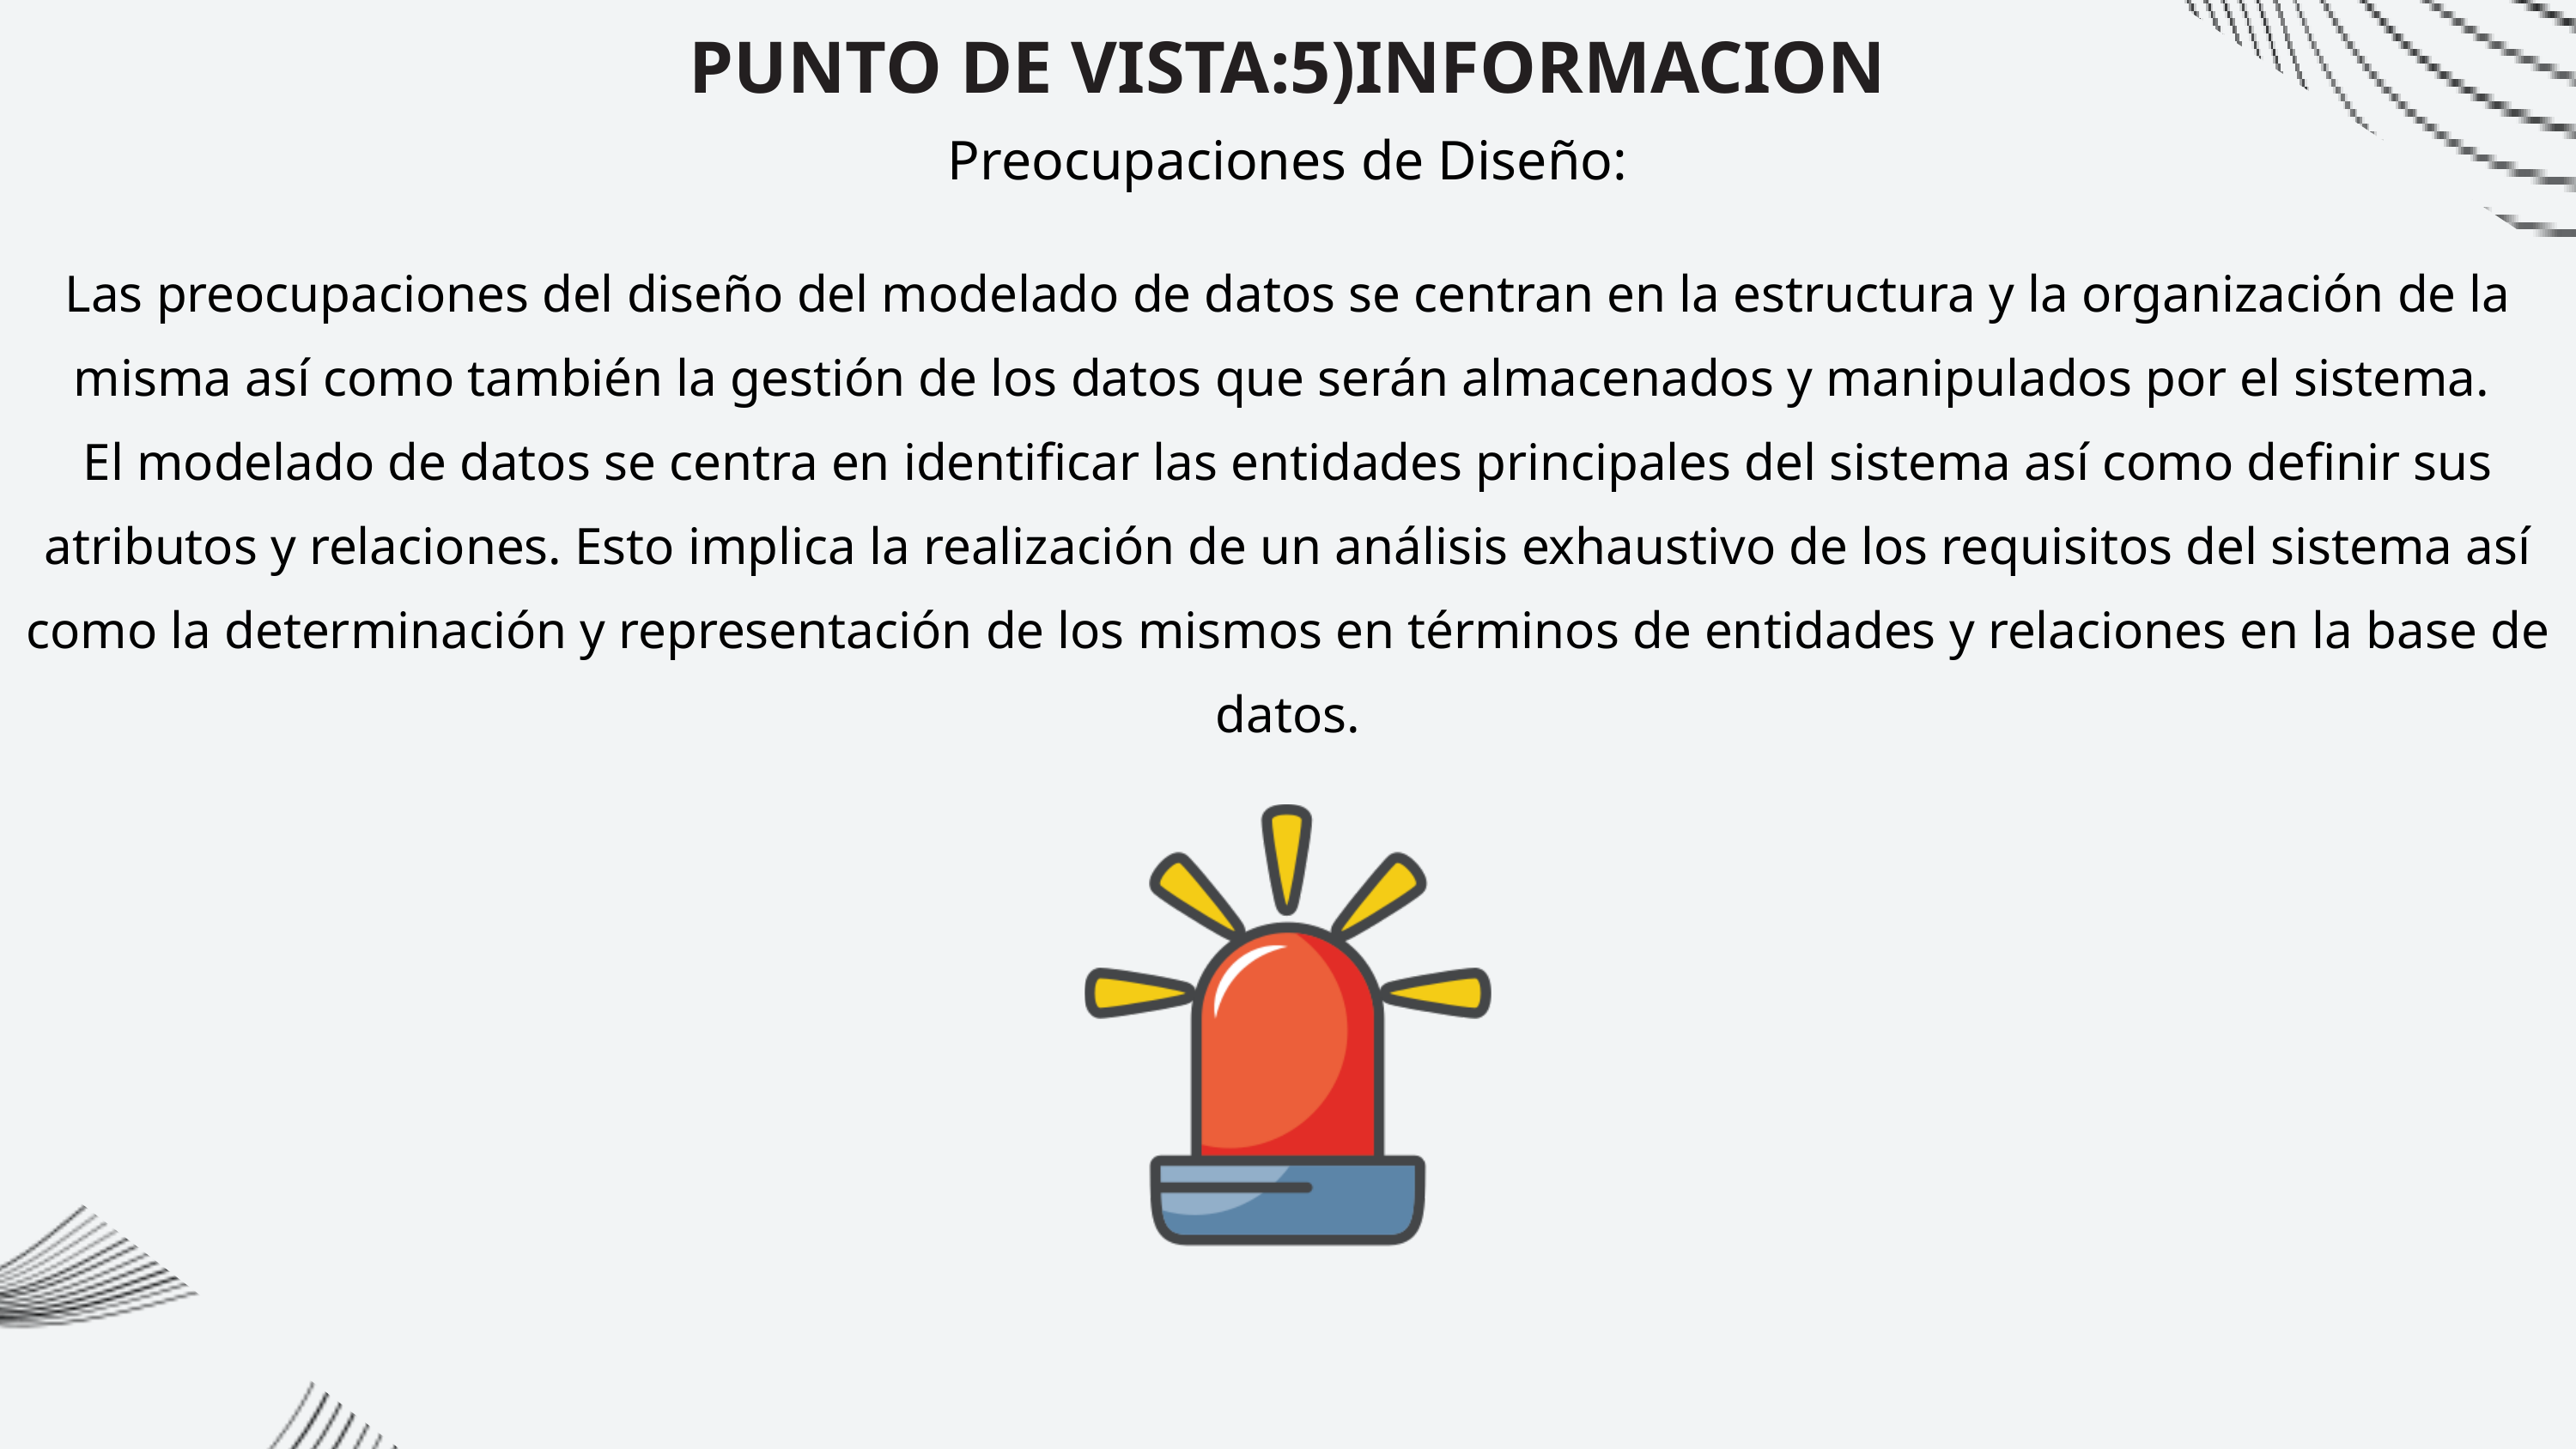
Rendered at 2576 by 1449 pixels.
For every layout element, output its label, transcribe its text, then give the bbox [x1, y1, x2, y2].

text_box Preocupaciones de Diseño: [930, 100, 1646, 191]
text_box [2172, 0, 2576, 238]
text_box [1084, 804, 1492, 1246]
text_box PUNTO DE VISTA:5)INFORMACION [595, 0, 1981, 108]
text_box [0, 1140, 400, 1449]
text_box Las preocupaciones del diseño del modelado de datos se centran en la estructura y la organización de la misma así como también la gestión de los datos que serán almacenados y manipulados por el sistema. El modelado de datos se centra en identificar las entidades principales del sistema así como definir sus atributos y relaciones. Esto implica la realización de un análisis exhaustivo de los requisitos del sistema así como la determinación y representación de los mismos en términos de entidades y relaciones en la base de datos. [0, 238, 2576, 995]
